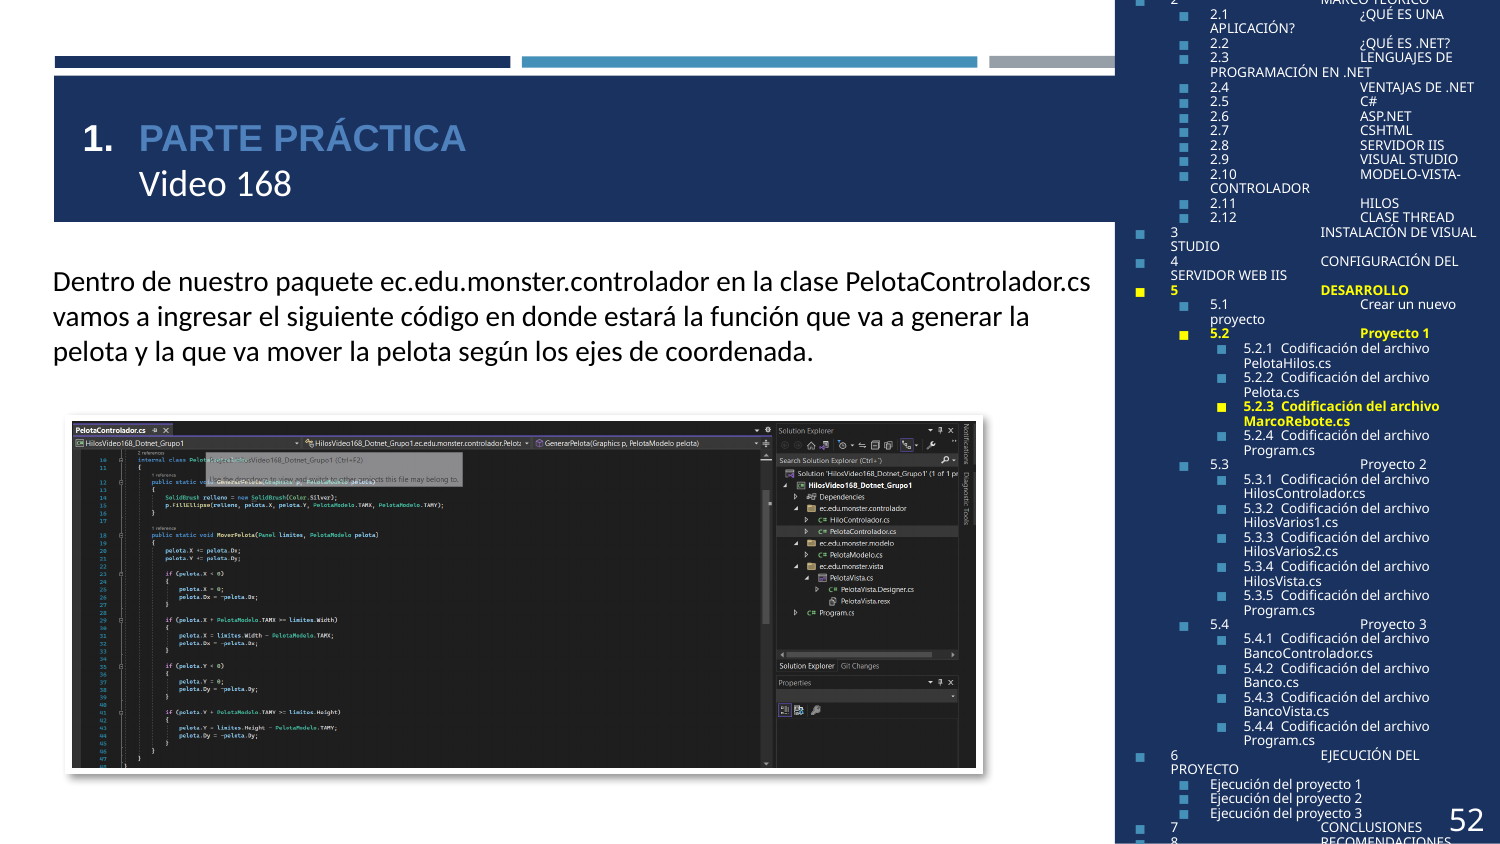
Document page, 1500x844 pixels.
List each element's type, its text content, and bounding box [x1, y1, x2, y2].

text_box 1 OBJETIVOS 2 MARCO TEÓRICO 2.1 ¿QUÉ ES UNA APLICACIÓN? 2.2 ¿QUÉ ES .NET? 2.3 LENGUAJES DE PROGRAMACIÓN EN .NET 2.4 VENTAJAS DE .NET 2.5 C# 2.6 ASP.NET 2.7 CSHTML 2.8 SERVIDOR IIS 2.9 VISUAL STUDIO 2.10 MODELO-VISTA-CONTROLADOR 2.11 HILOS 2.12 CLASE THREAD 3 INSTALACIÓN DE VISUAL STUDIO 4 CONFIGURACIÓN DEL SERVIDOR WEB IIS 5 DESARROLLO 5.1 Crear un nuevo proyecto 5.2 Proyecto 1 5.2.1 Codificación del archivo PelotaHilos.cs 5.2.2 Codificación del archivo Pelota.cs 5.2.3 Codificación del archivo MarcoRebote.cs 5.2.4 Codificación del archivo Program.cs 5.3 Proyecto 2 5.3.1 Codificación del archivo HilosControlador.cs 5.3.2 Codificación del archivo HilosVarios1.cs 5.3.3 Codificación del archivo HilosVarios2.cs 5.3.4 Codificación del archivo HilosVista.cs 5.3.5 Codificación del archivo Program.cs 5.4 Proyecto 3 5.4.1 Codificación del archivo BancoControlador.cs 5.4.2 Codificación del archivo Banco.cs 5.4.3 Codificación del archivo BancoVista.cs 5.4.4 Codificación del archivo Program.cs 6 EJECUCIÓN DEL PROYECTO Ejecución del proyecto 1 Ejecución del proyecto 2 Ejecución del proyecto 3 7 CONCLUSIONES 8 RECOMENDACIONES 9 BIBLIOGRAFÍA [1121, 30, 1500, 814]
text_box 52 [1437, 814, 1500, 844]
text_box [1114, 0, 1500, 75]
text_box [1114, 375, 1437, 844]
text_box Dentro de nuestro paquete ec.edu.monster.controlador en la clase PelotaControlador.cs vamos a ingresar el siguiente código en donde estará la función que va a generar la pelota y la que va mover la pelota según los ejes de coordenada. [38, 254, 1122, 375]
text_box [1114, 210, 1121, 254]
picture [71, 420, 977, 769]
title PARTE PRÁCTICA Video 168 [71, 75, 1121, 210]
